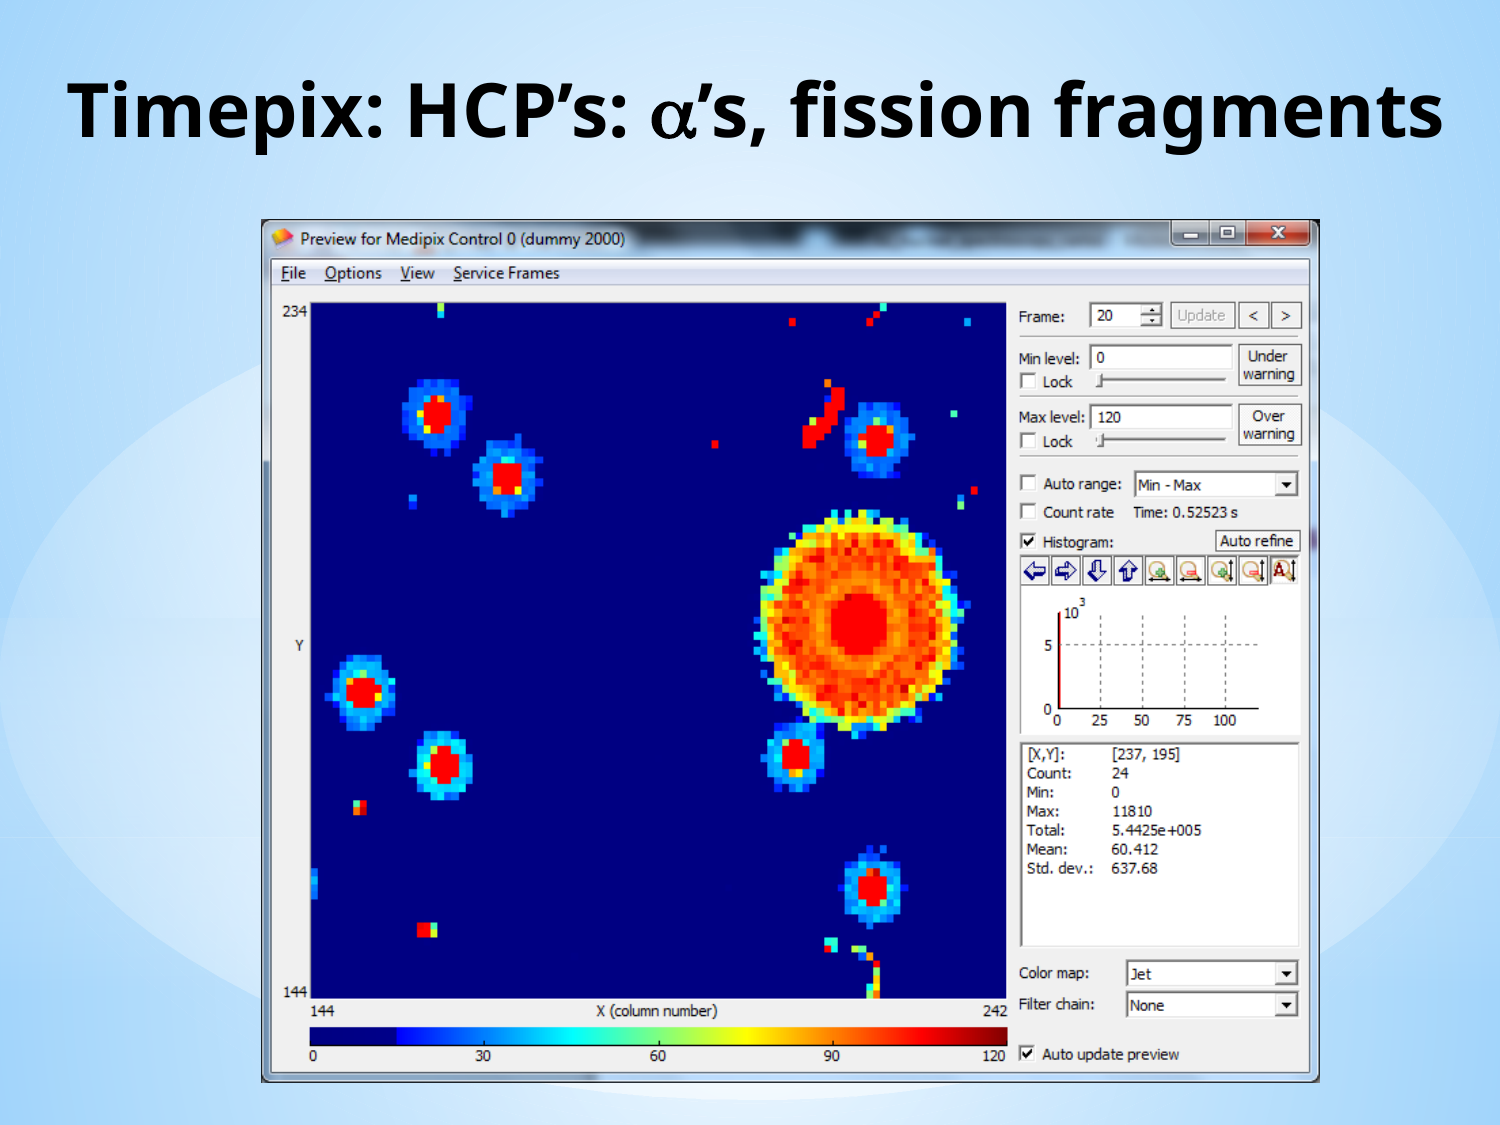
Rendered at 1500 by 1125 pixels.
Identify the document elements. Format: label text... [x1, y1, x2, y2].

picture [260, 219, 1320, 1083]
title Timepix: HCP’s: a’s, fission fragments [41, 54, 1471, 173]
